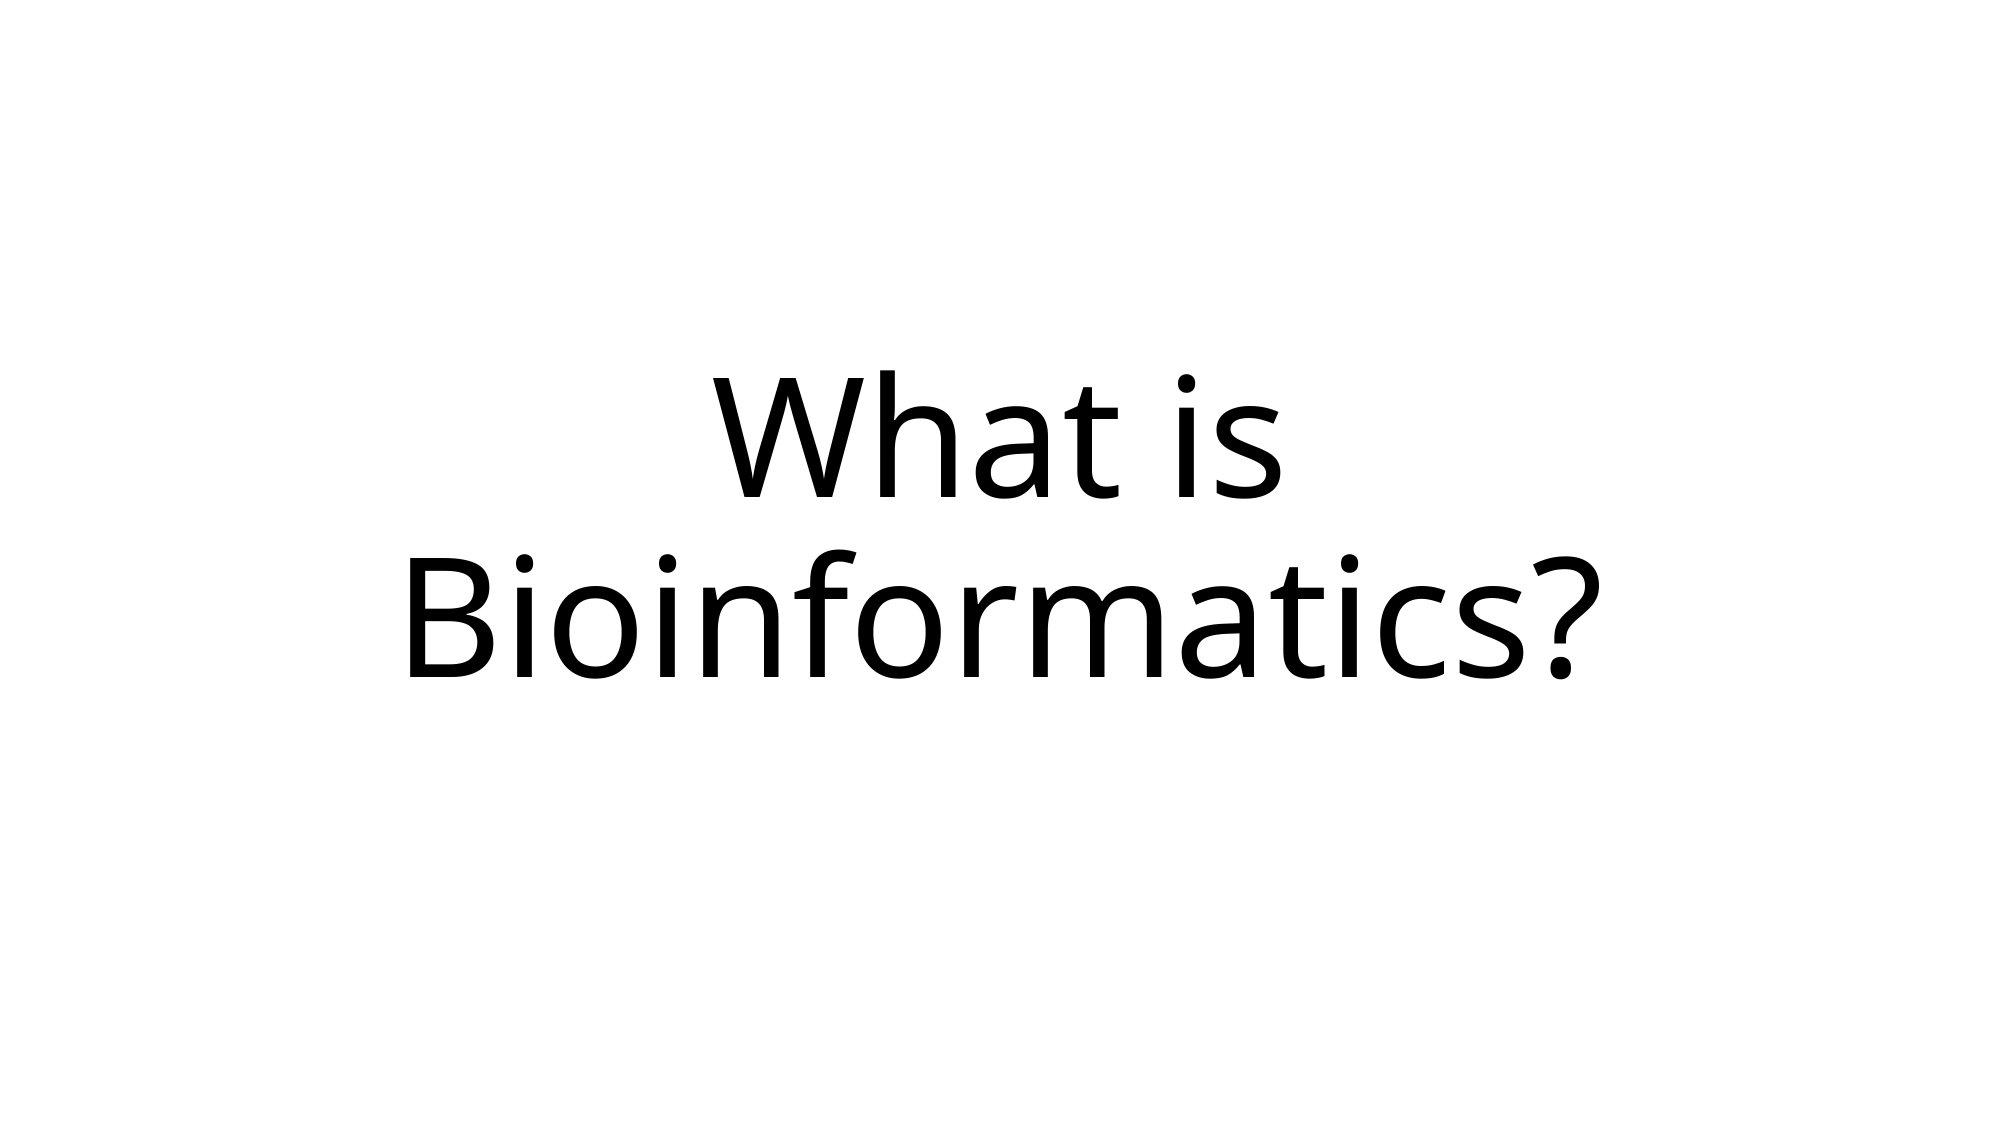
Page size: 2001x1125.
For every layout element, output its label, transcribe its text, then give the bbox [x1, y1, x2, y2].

title What is Bioinformatics? [137, 59, 1863, 1007]
